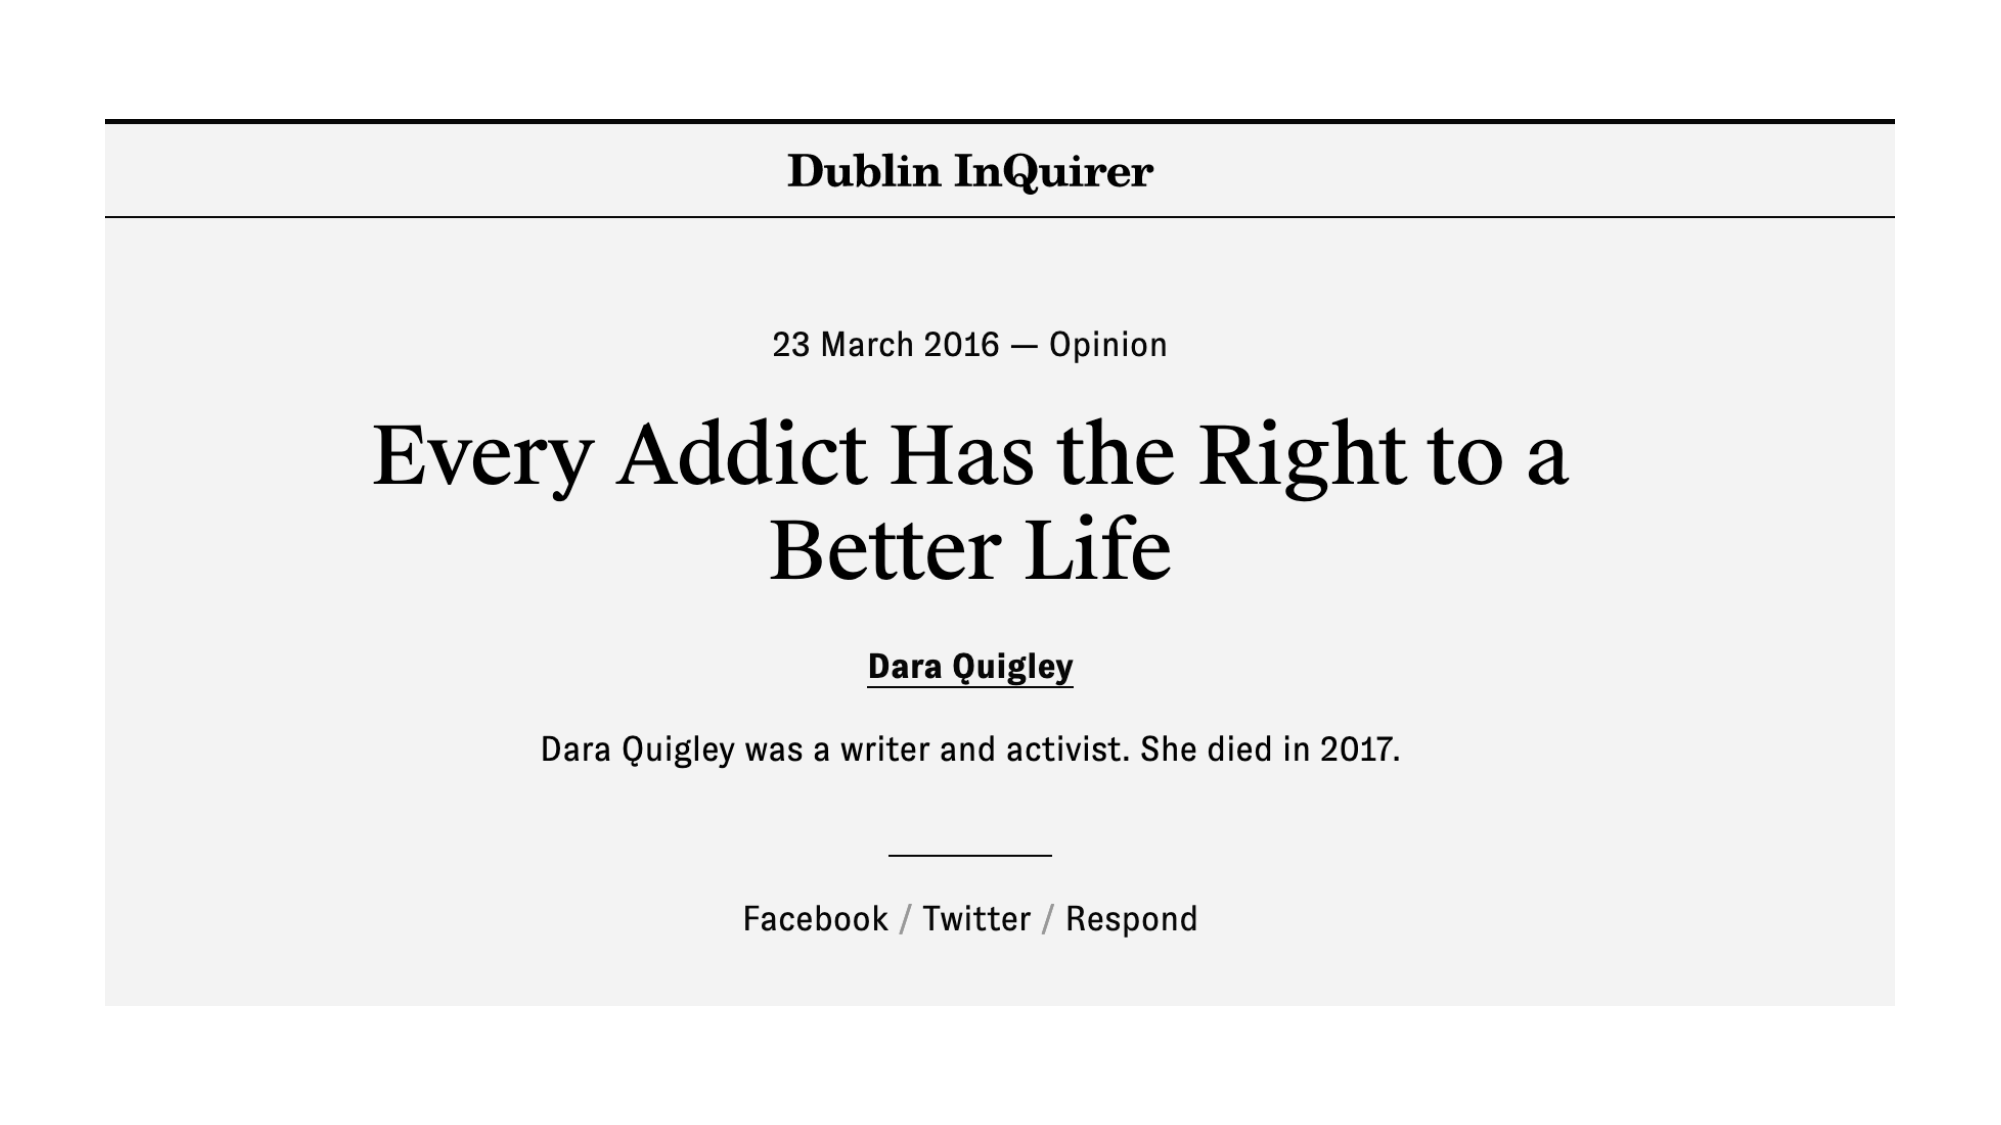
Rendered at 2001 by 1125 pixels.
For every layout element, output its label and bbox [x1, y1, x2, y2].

list [105, 119, 1895, 1006]
